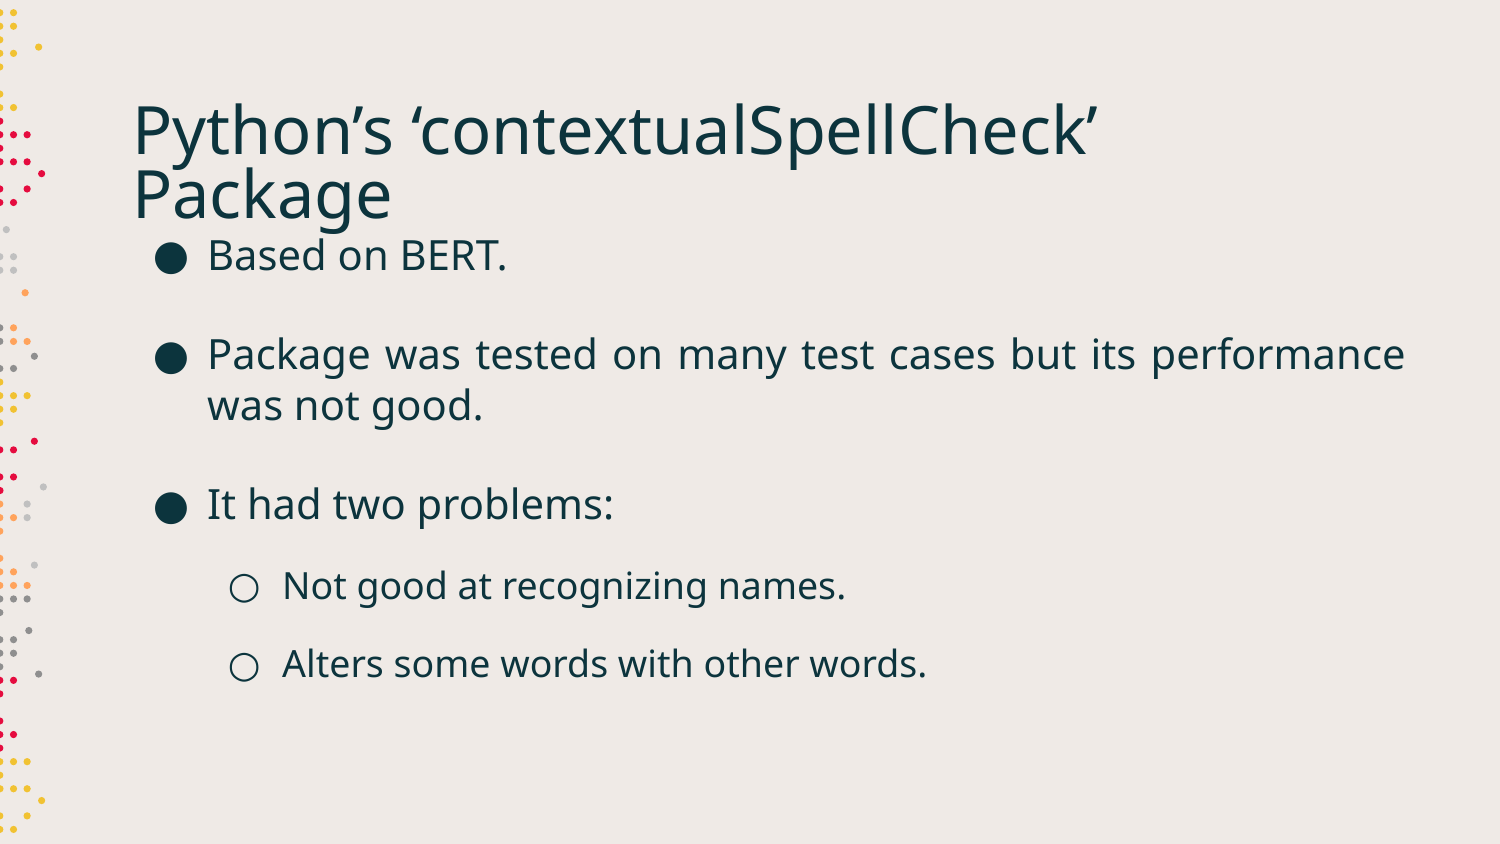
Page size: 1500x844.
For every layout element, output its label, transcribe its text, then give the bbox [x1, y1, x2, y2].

title Python’s ‘contextualSpellCheck’ Package [116, 88, 1381, 190]
subtitle Based on BERT. Package was tested on many test cases but its performance was not good. It had two problems: Not good at recognizing names. Alters some words with other words. [116, 213, 1422, 772]
